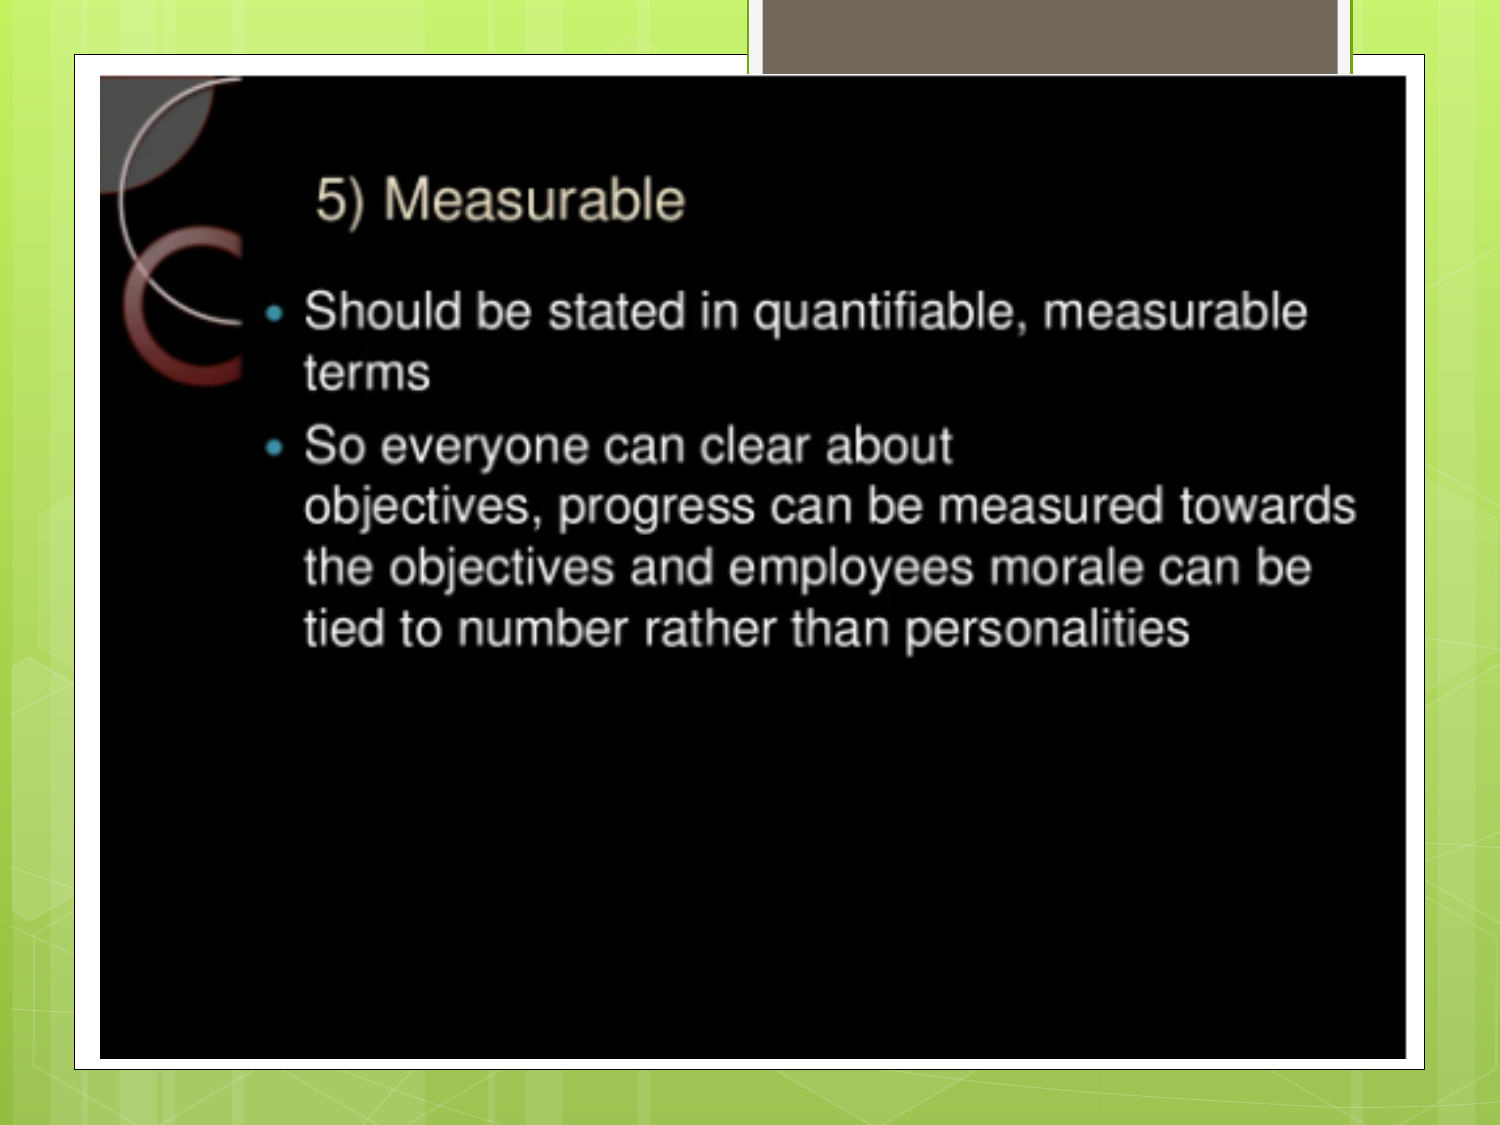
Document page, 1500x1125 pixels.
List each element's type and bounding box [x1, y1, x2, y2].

picture [100, 74, 1412, 1060]
